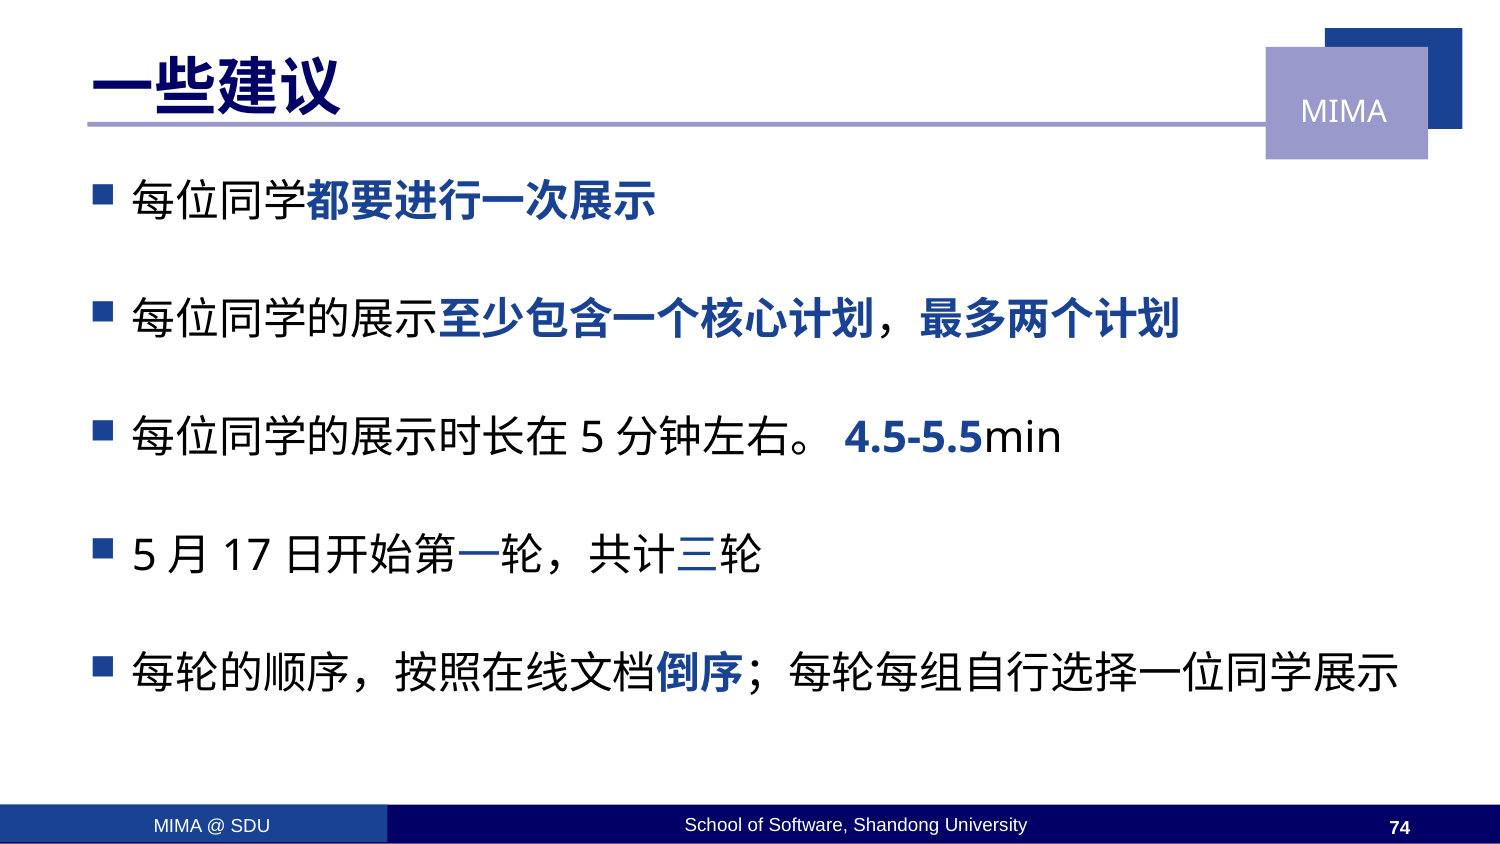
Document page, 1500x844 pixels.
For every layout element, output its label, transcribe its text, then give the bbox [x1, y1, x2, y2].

title 一些建议 [76, 44, 1291, 125]
list 每位同学都要进行一次展示 每位同学的展示至少包含一个核心计划，最多两个计划 每位同学的展示时长在5分钟左右。4.5-5.5min 5月17日开始第一轮，共计三轮 每轮的顺序，按照在线文档倒序；每轮每组自行选择一位同学展示 [74, 164, 1426, 754]
